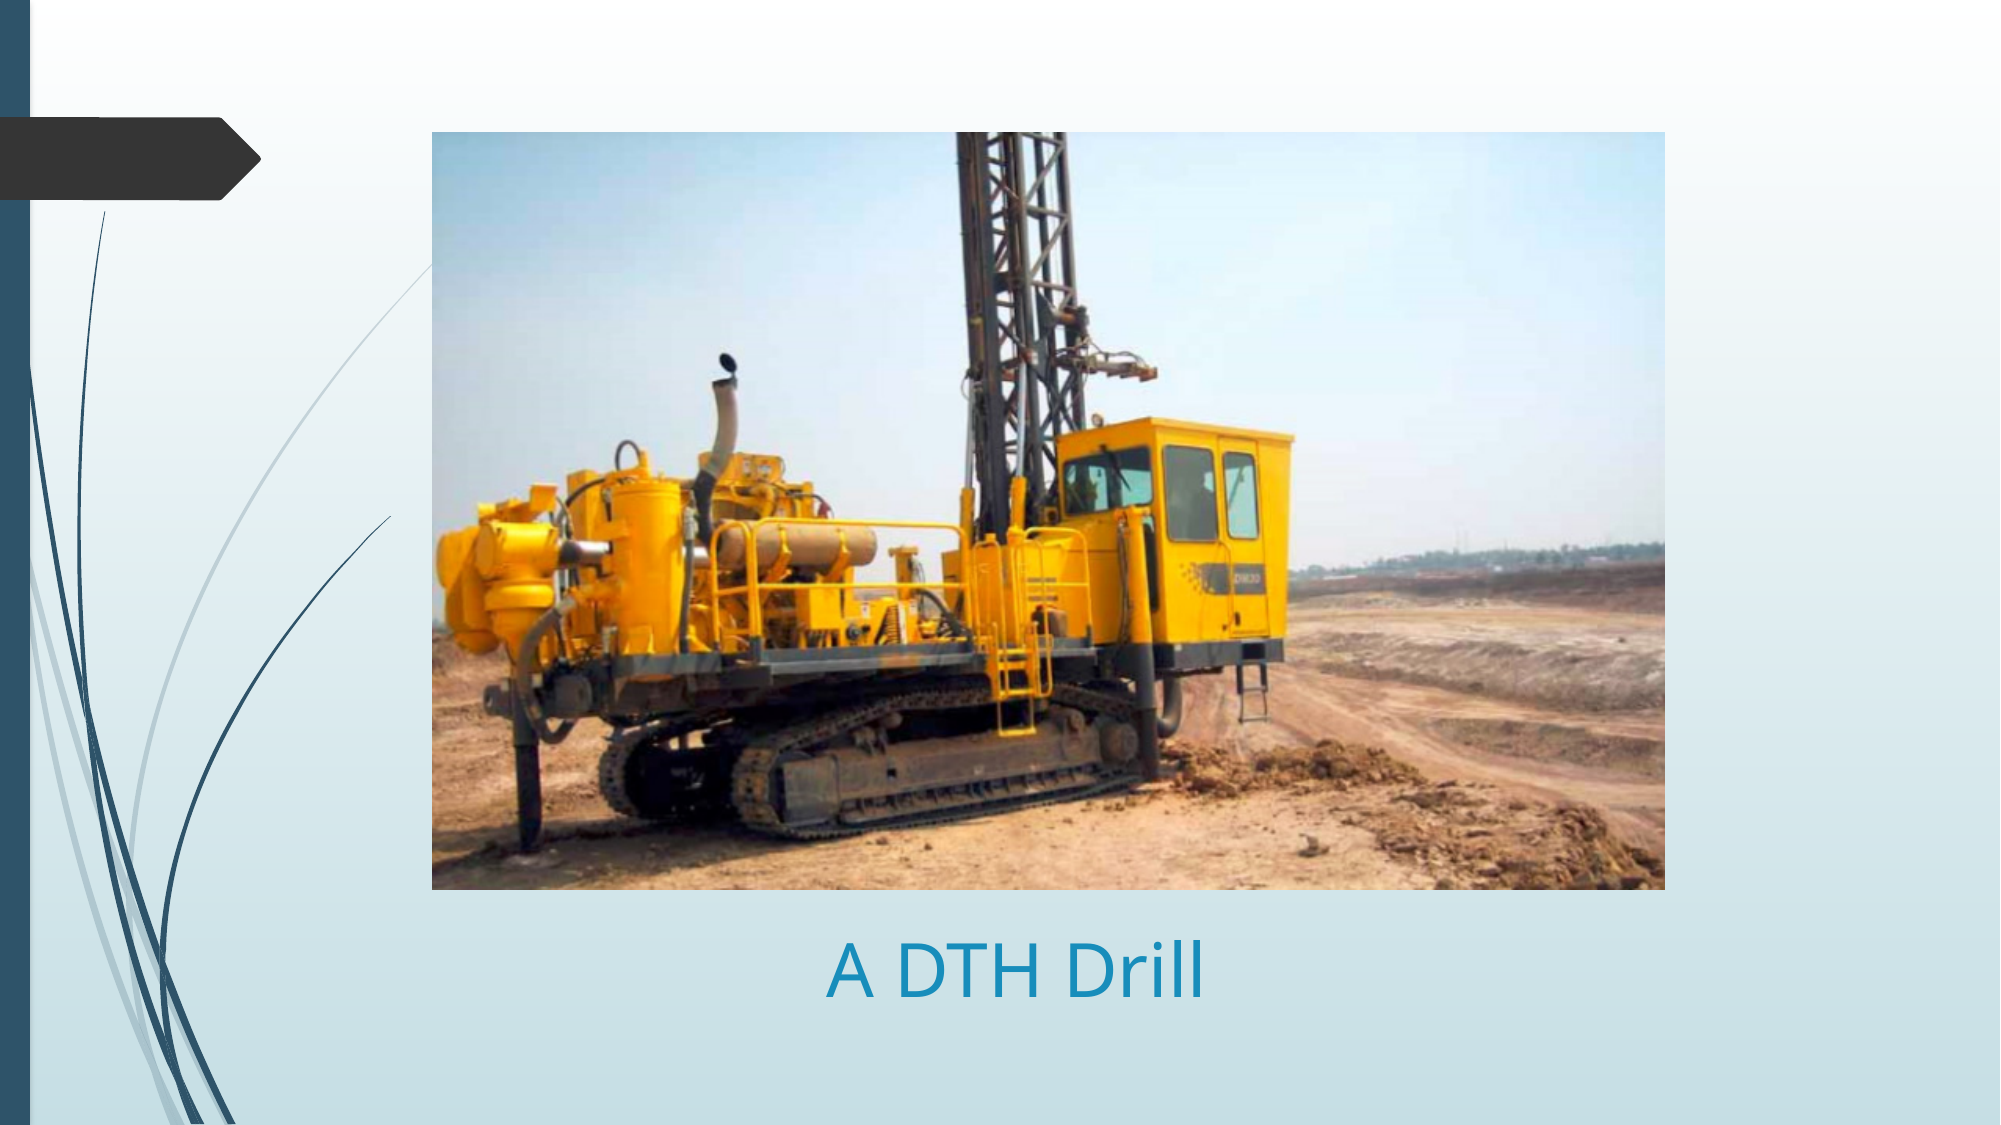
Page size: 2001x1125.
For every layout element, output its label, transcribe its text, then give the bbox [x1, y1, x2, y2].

title A DTH Drill [811, 914, 2000, 1125]
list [431, 132, 1665, 890]
